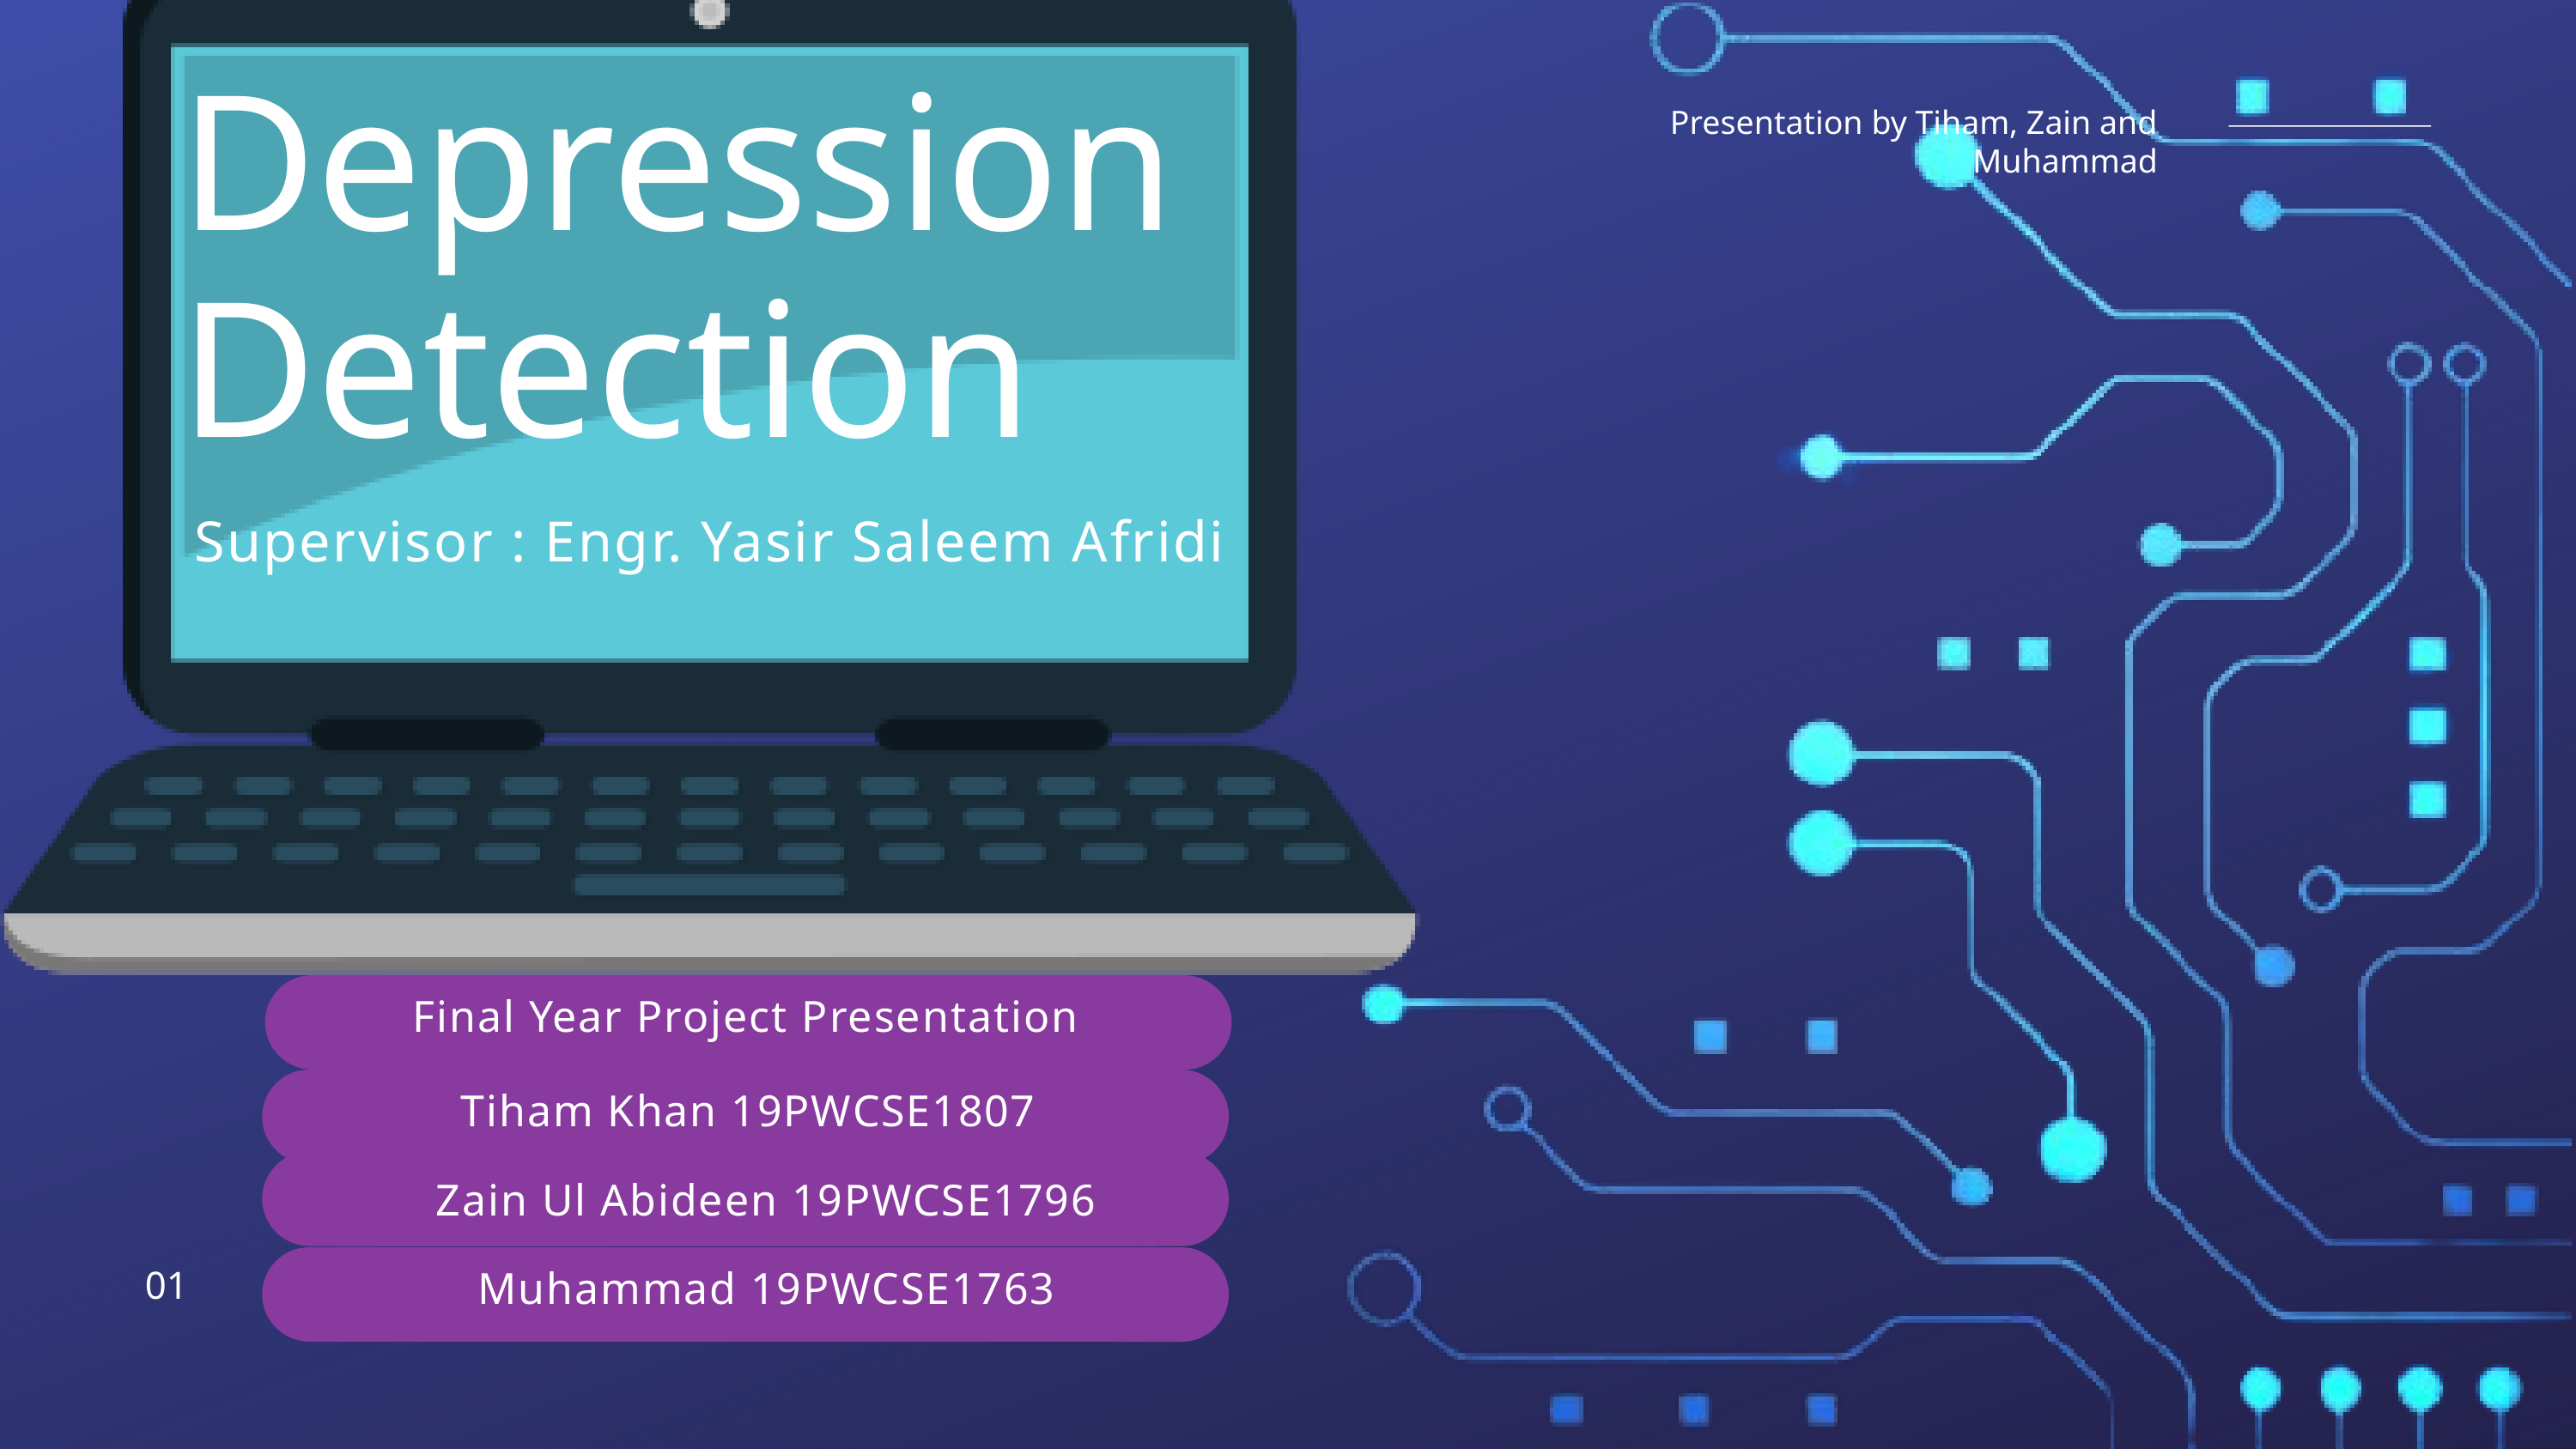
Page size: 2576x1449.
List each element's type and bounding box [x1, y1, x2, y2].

picture [0, 0, 2576, 1449]
text_box [261, 1246, 1230, 1343]
text_box [264, 974, 1232, 1070]
text_box [261, 1151, 1230, 1246]
text_box [261, 1069, 1230, 1151]
